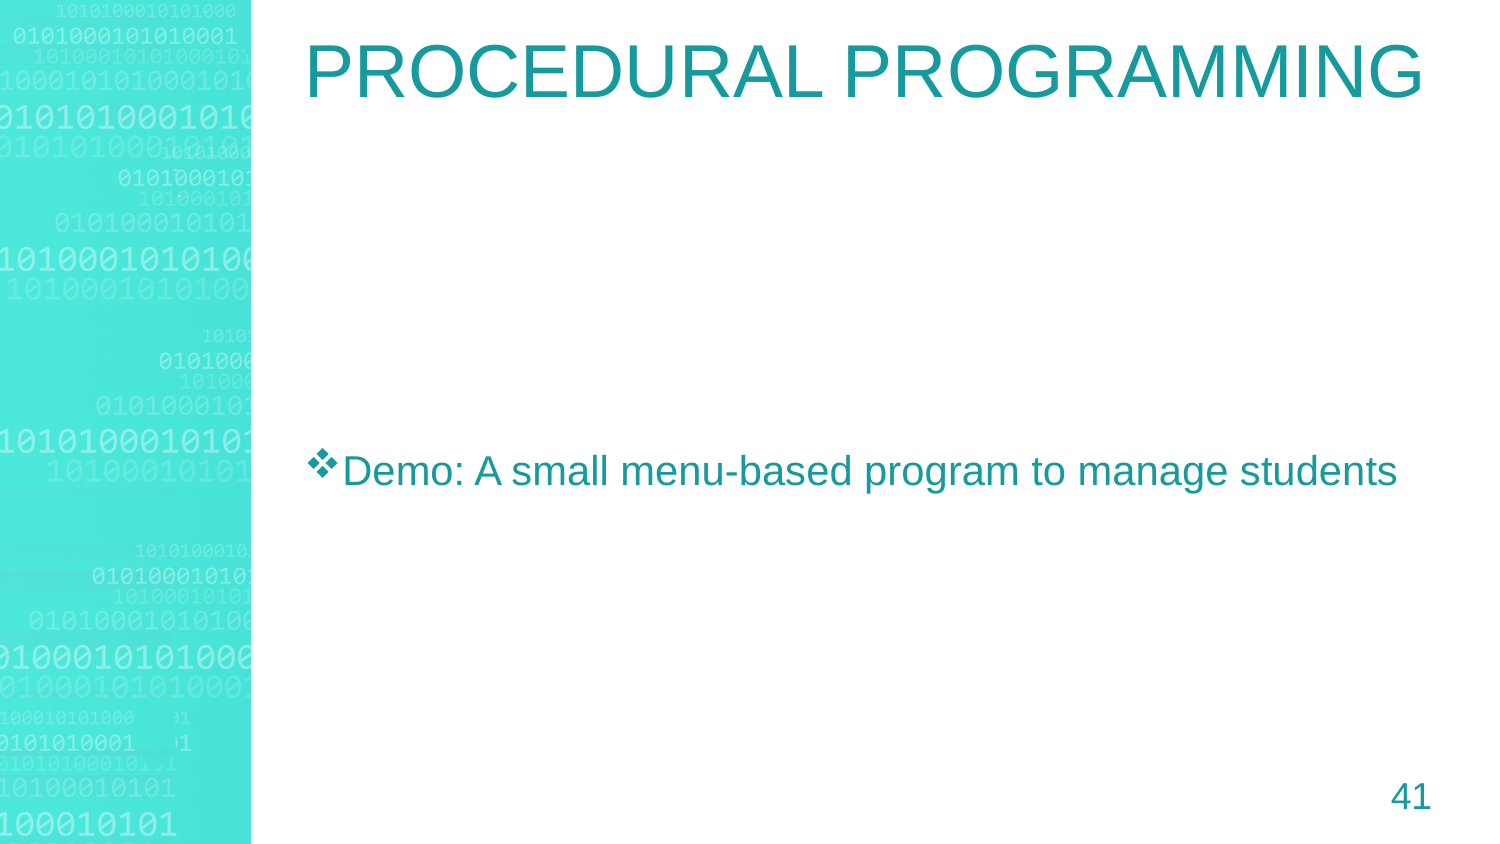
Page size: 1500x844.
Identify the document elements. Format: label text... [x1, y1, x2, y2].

list PROCEDURAL PROGRAMMING [289, 20, 1500, 115]
list Demo: A small menu-based program to manage students [289, 173, 1500, 765]
picture [0, 0, 1500, 844]
